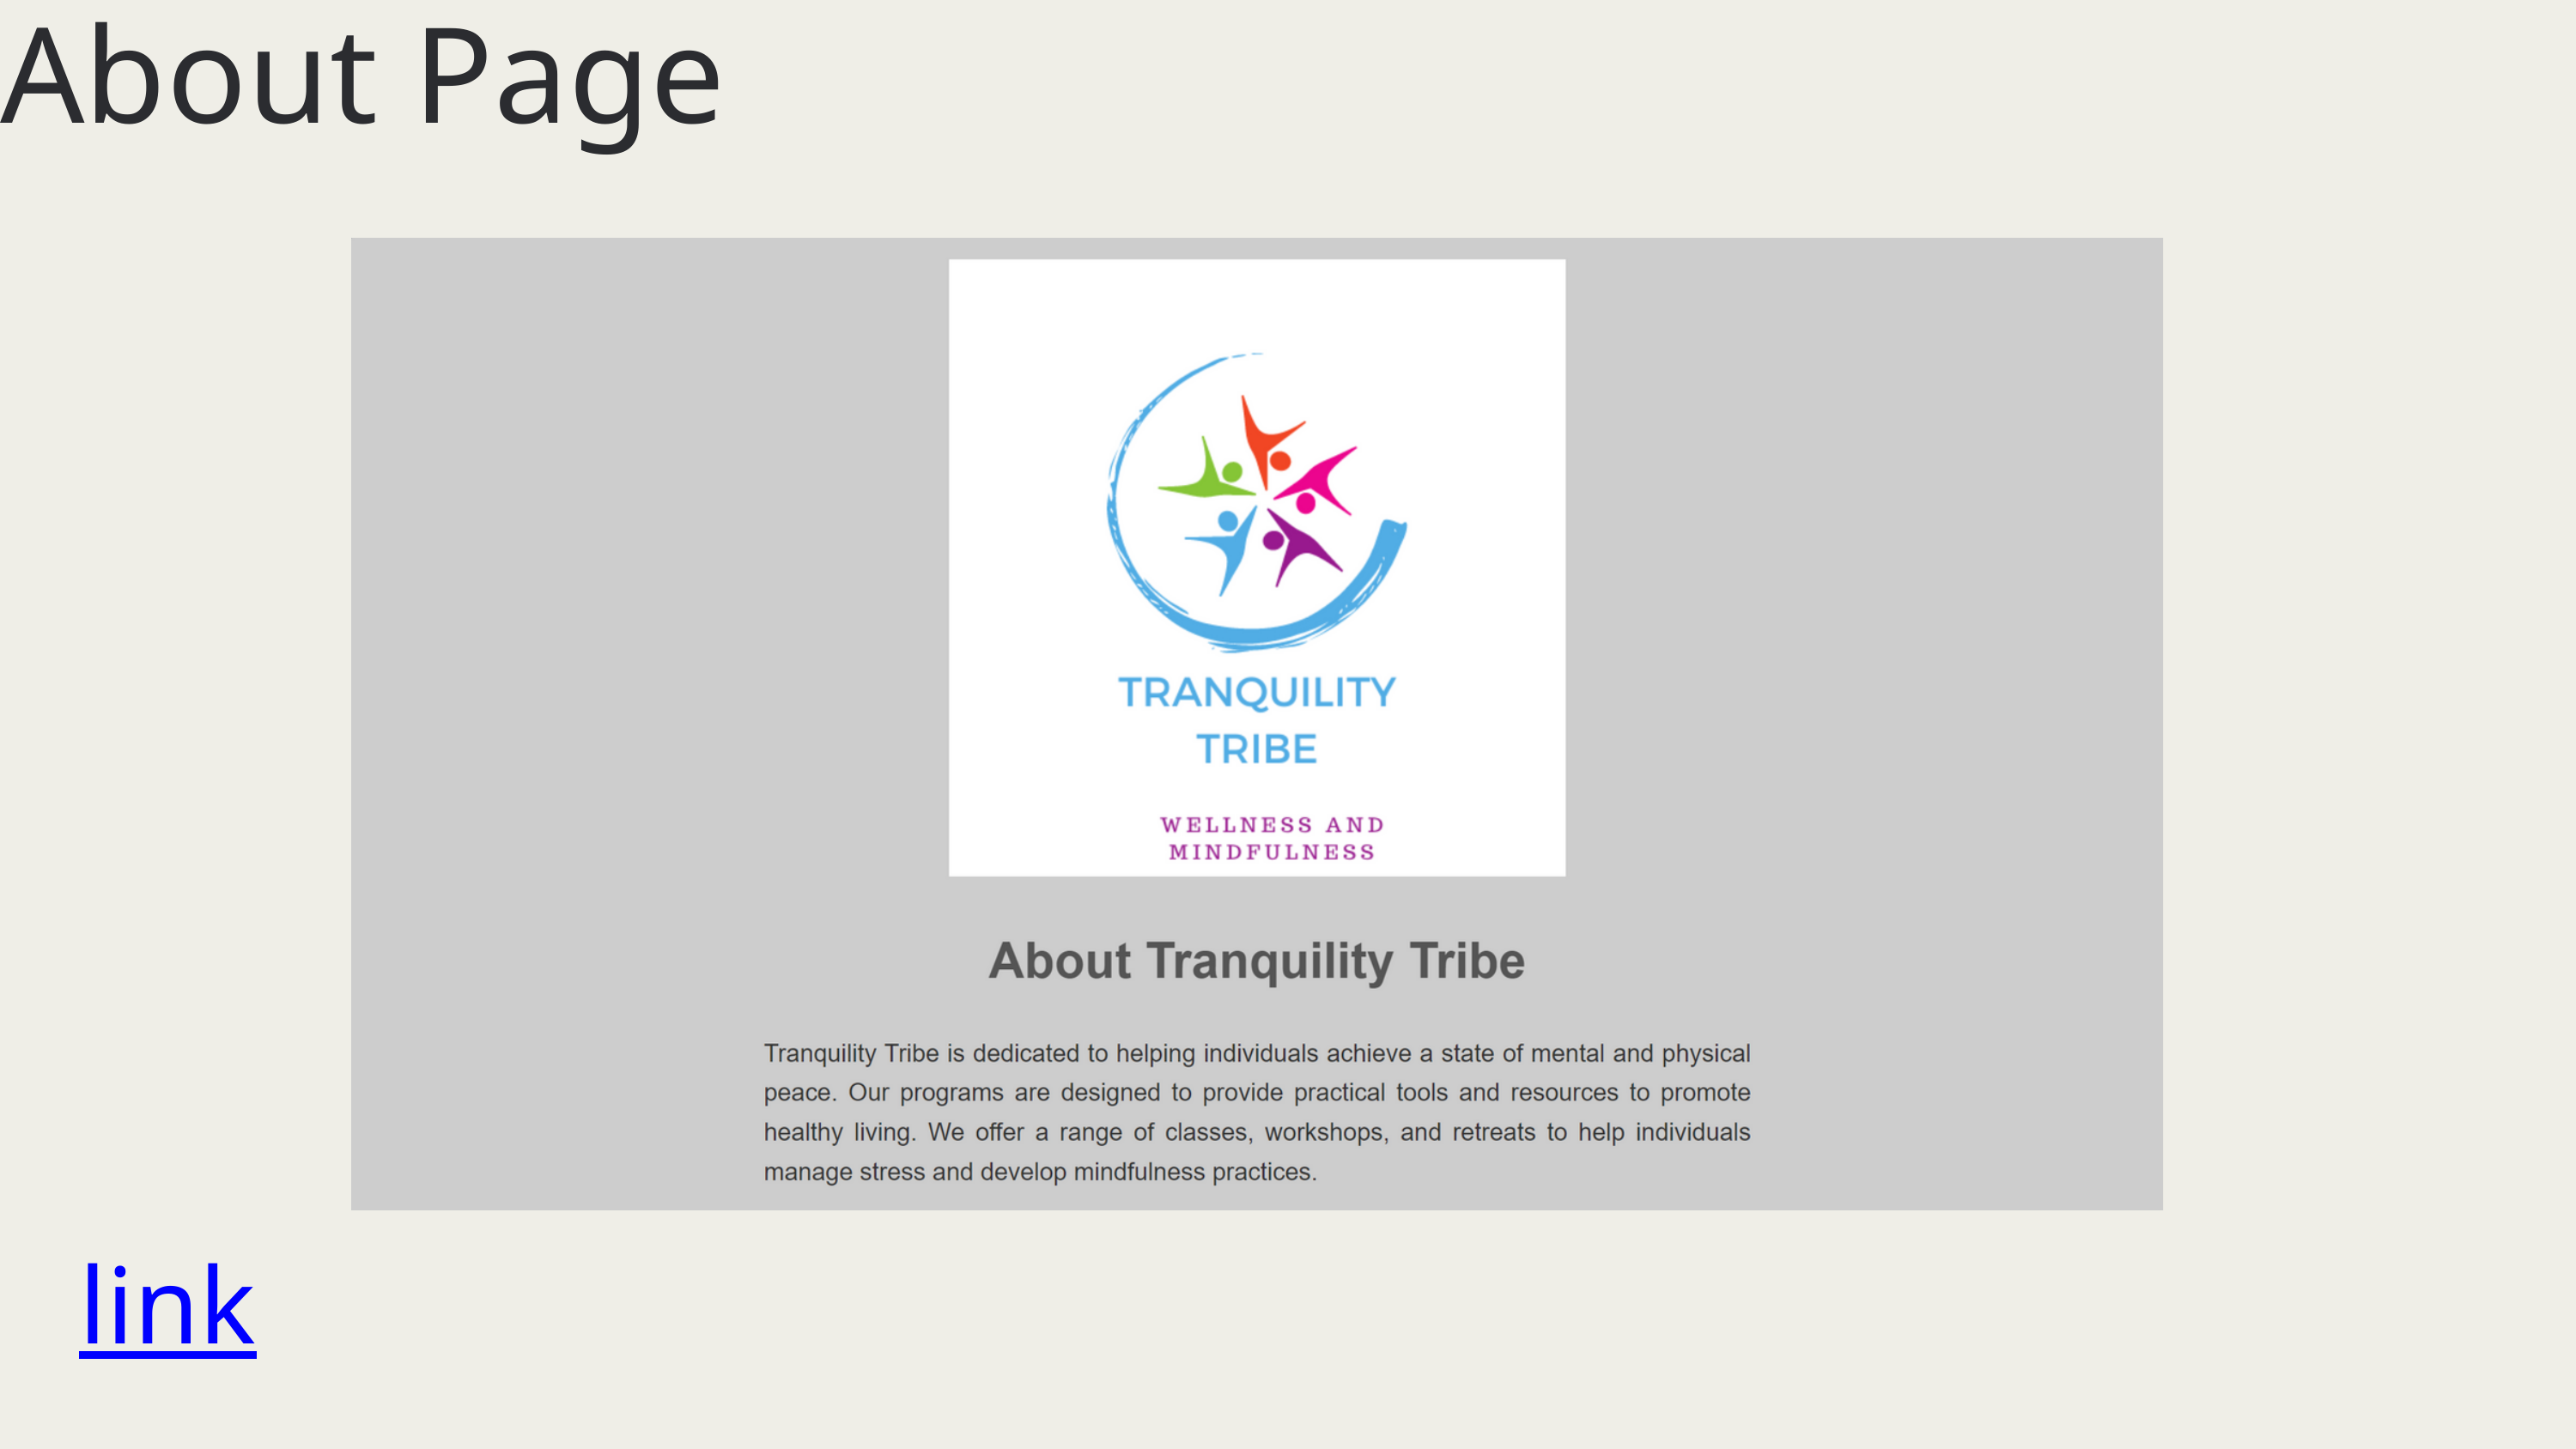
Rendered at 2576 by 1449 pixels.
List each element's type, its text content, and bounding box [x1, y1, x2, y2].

text_box link [79, 1285, 1258, 1382]
text_box About Page [0, 29, 2049, 150]
text_box [351, 238, 2164, 1210]
